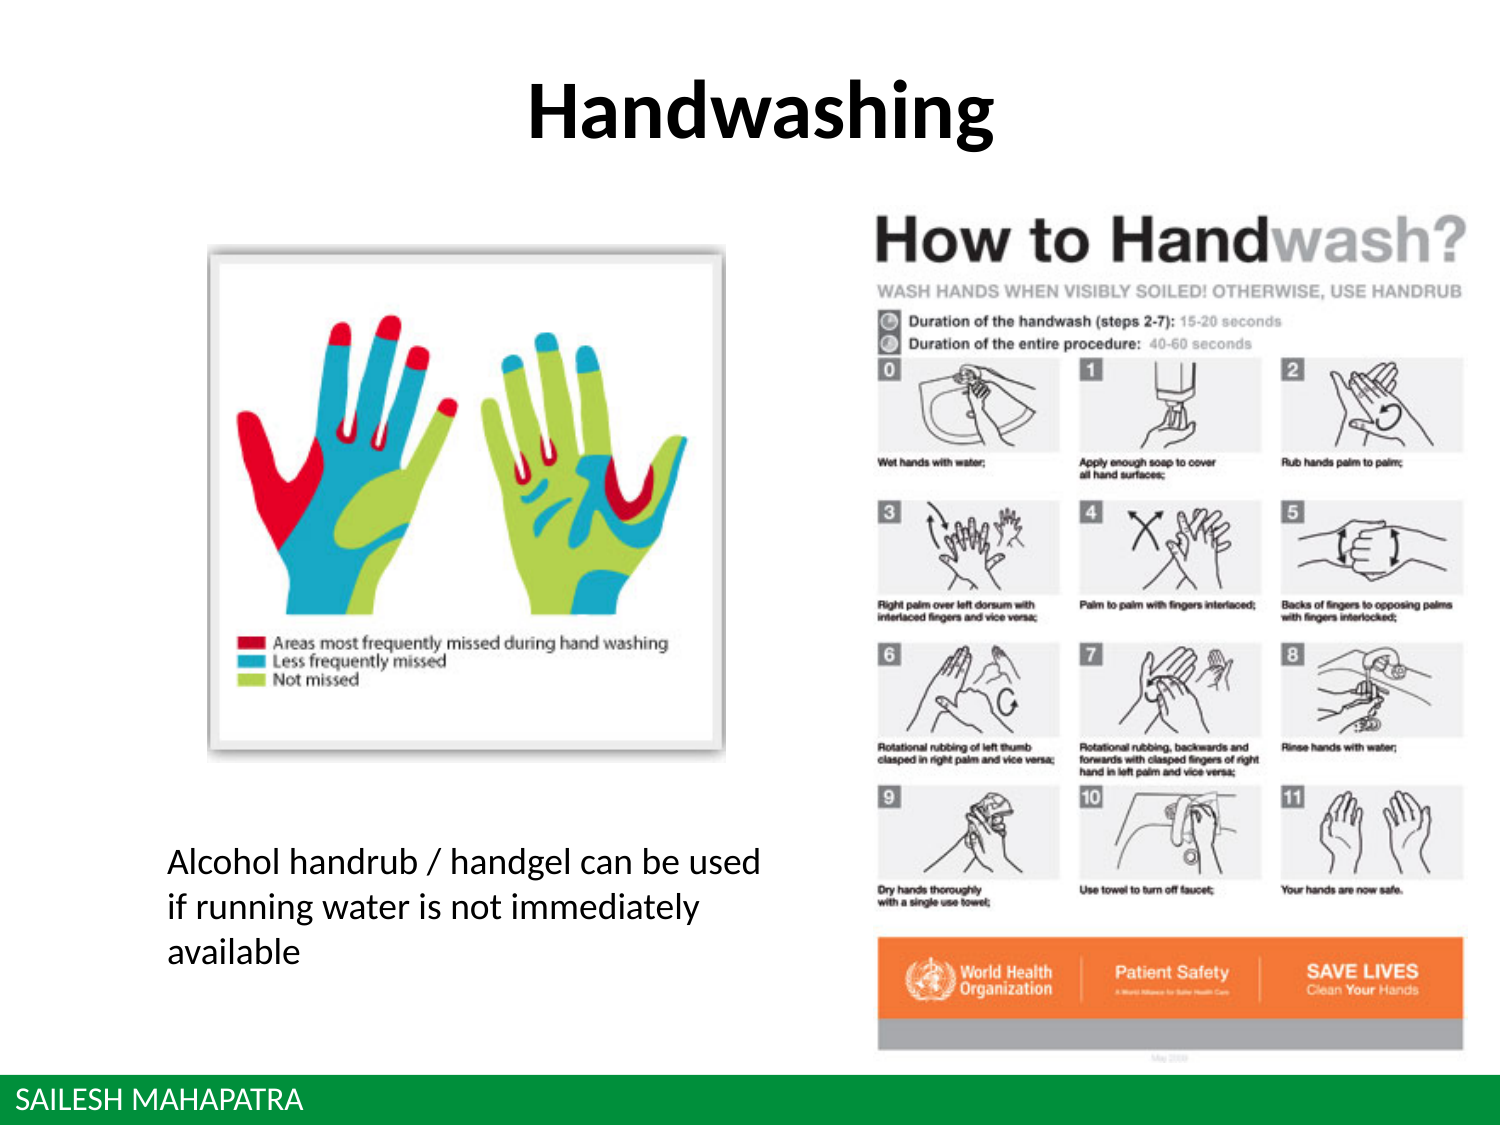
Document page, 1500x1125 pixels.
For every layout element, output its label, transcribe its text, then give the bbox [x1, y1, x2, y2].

text_box SAILESH MAHAPATRA [0, 1074, 1500, 1125]
text_box Alcohol handrub / handgel can be used if running water is not immediately available [152, 822, 781, 1010]
picture [207, 244, 726, 763]
picture [873, 205, 1468, 1064]
title Handwashing [105, 11, 1417, 199]
